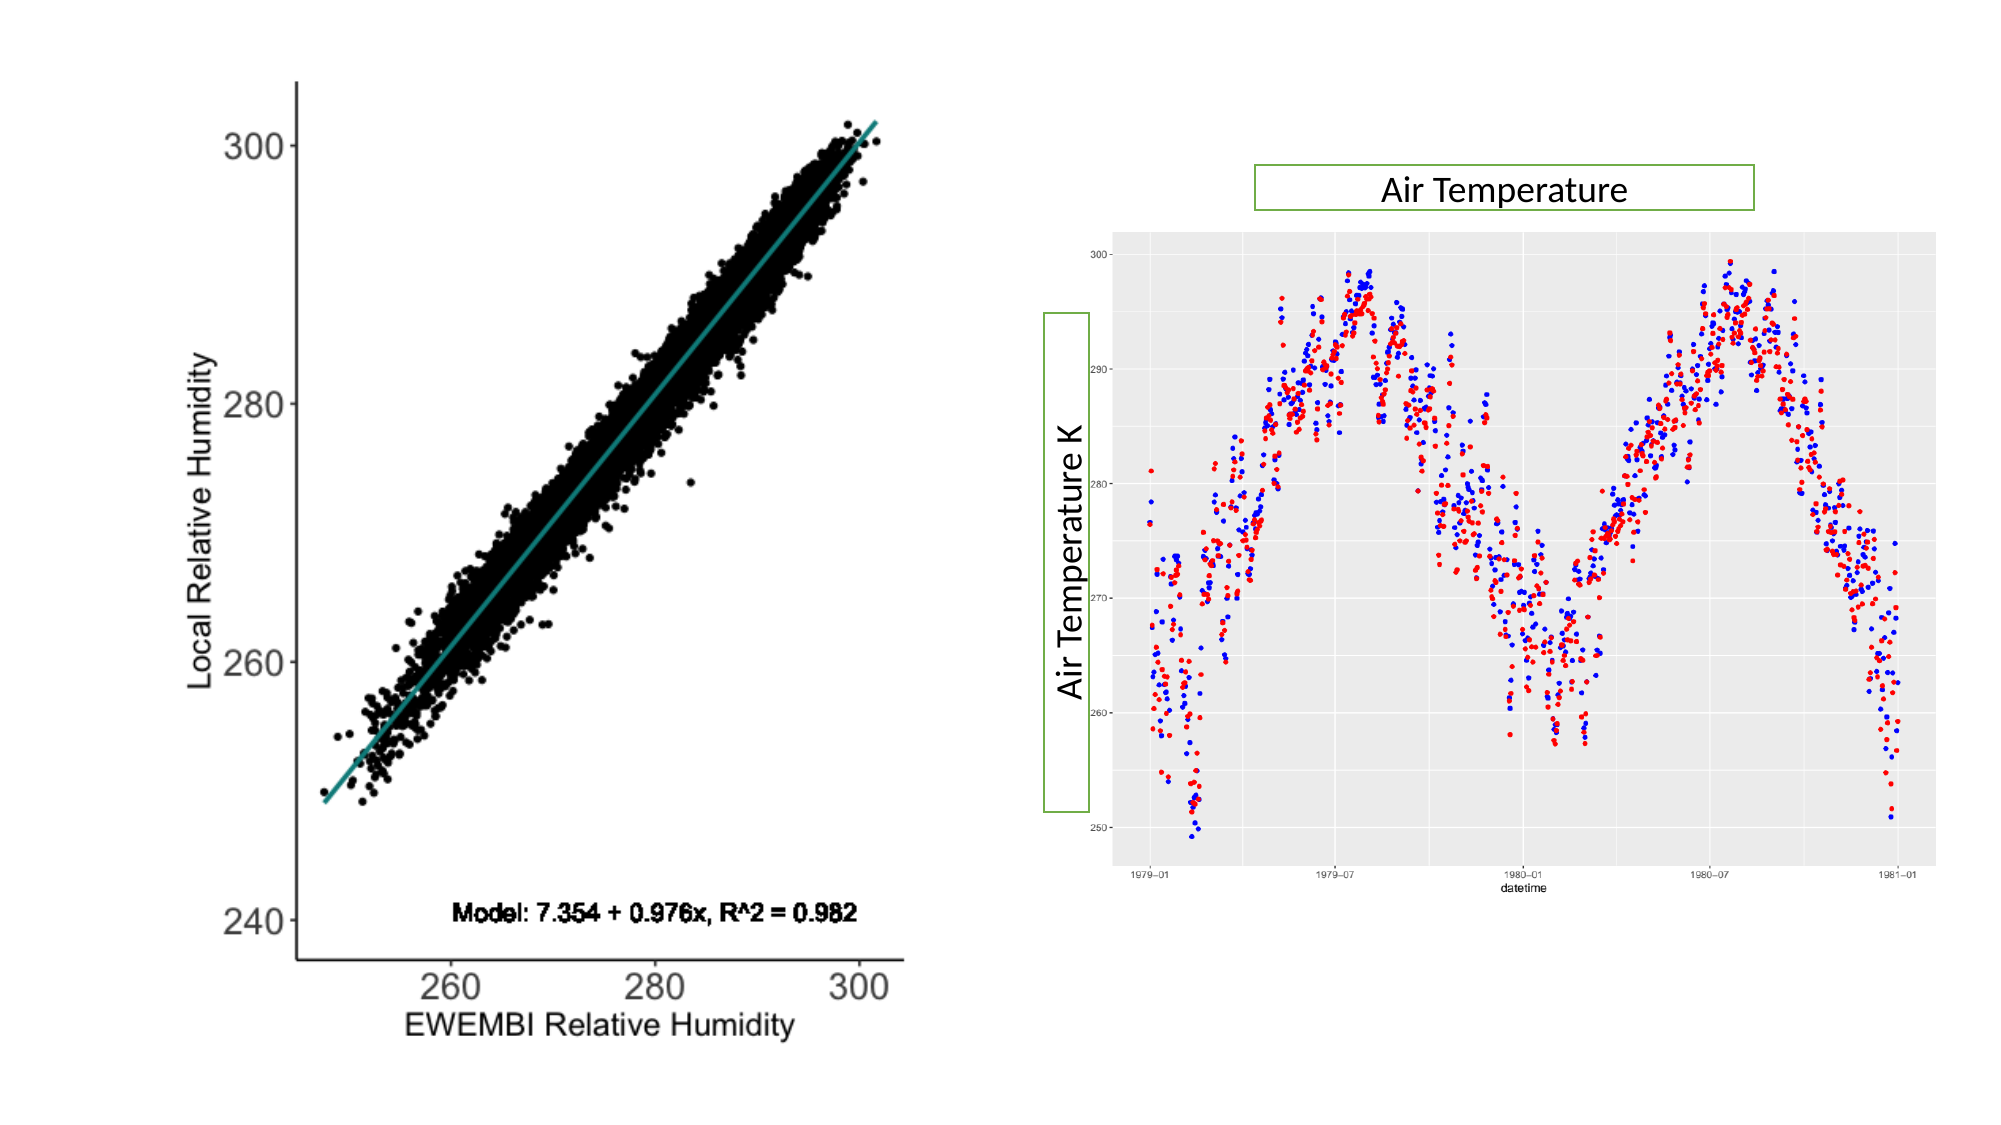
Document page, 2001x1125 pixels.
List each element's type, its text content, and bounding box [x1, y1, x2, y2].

text_box Air Temperature K [1043, 312, 1070, 813]
picture [1070, 226, 1940, 899]
text_box Air Temperature [1254, 164, 1755, 211]
picture [175, 69, 917, 1055]
